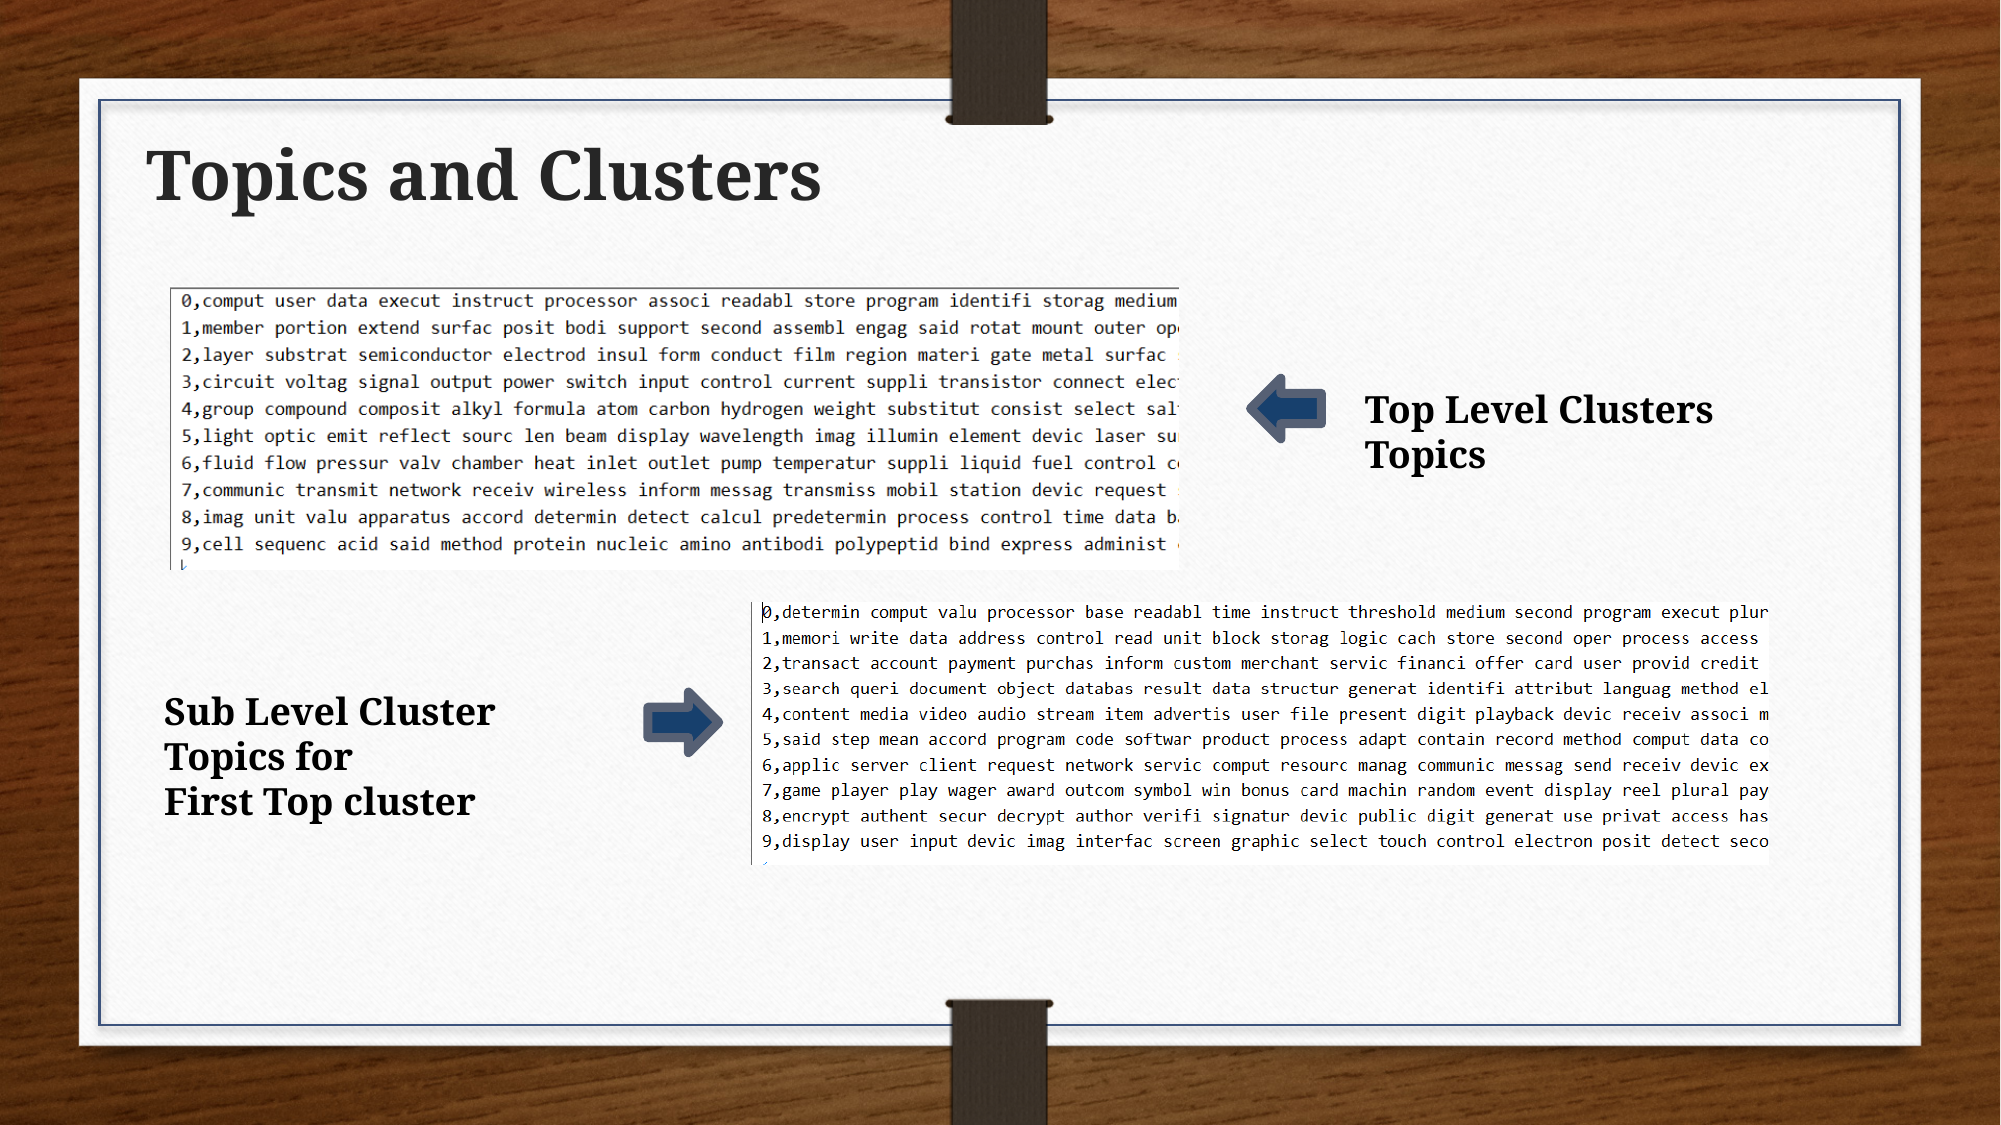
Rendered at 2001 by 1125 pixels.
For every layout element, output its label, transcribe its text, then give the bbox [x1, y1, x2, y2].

text_box [1250, 378, 1322, 439]
text_box [647, 692, 719, 753]
picture [101, 0, 2001, 1125]
text_box Topics and Clusters [131, 140, 1878, 225]
text_box [131, 275, 1878, 964]
text_box Top Level Clusters Topics [1349, 378, 1798, 439]
picture [0, 0, 948, 1125]
text_box Sub Level Cluster Topics for First Top cluster [149, 680, 642, 787]
